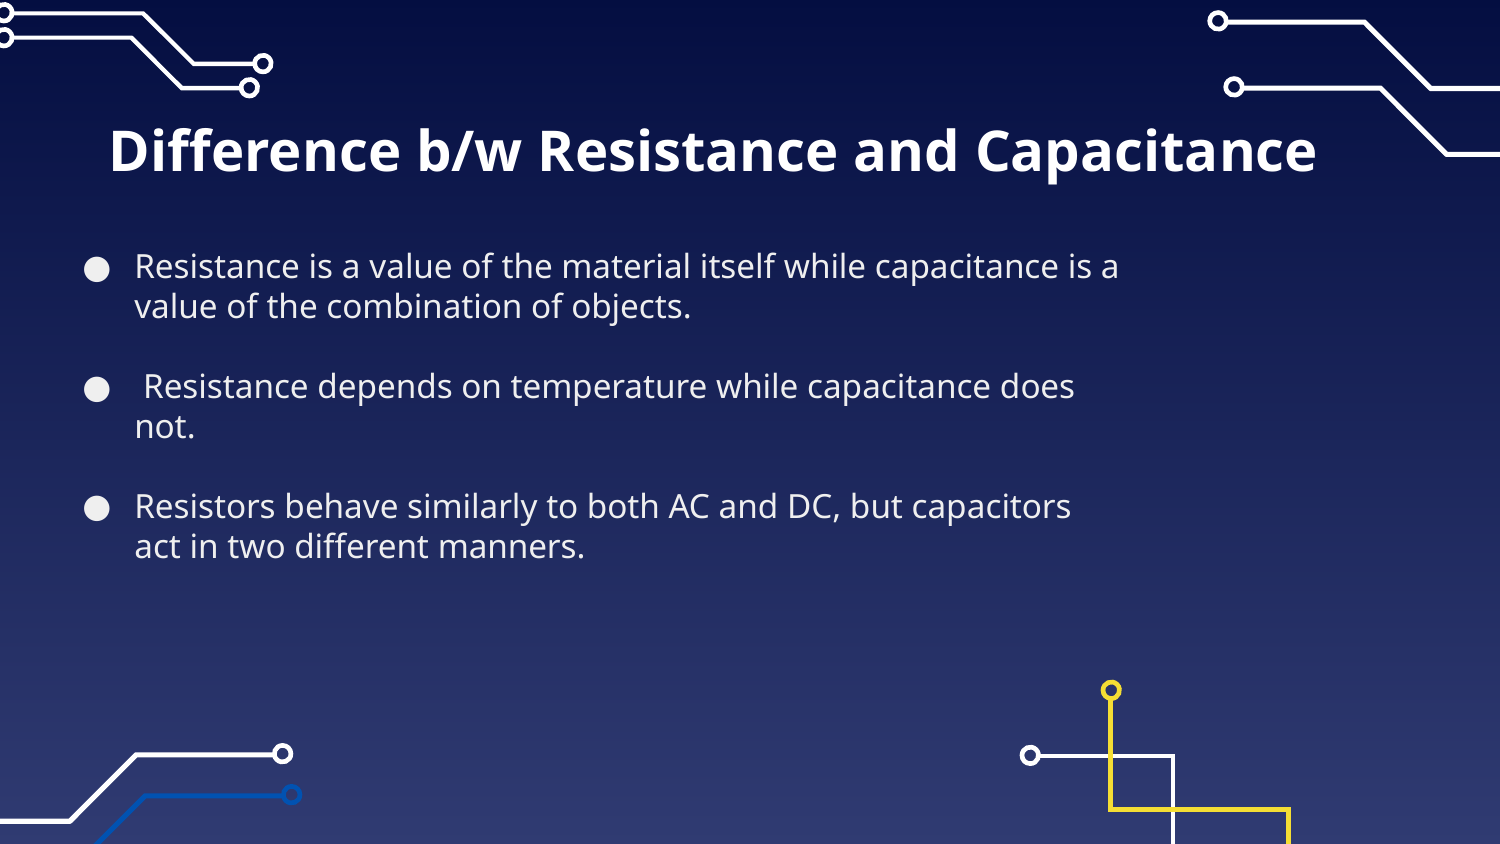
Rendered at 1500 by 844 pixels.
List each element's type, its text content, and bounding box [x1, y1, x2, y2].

title Difference b/w Resistance and Capacitance [93, 77, 1396, 220]
list Resistance is a value of the material itself while capacitance is a value of the combination of objects. Resistance depends on temperature while capacitance does not. Resistors behave similarly to both AC and DC, but capacitors act in two different manners. [44, 220, 1142, 626]
